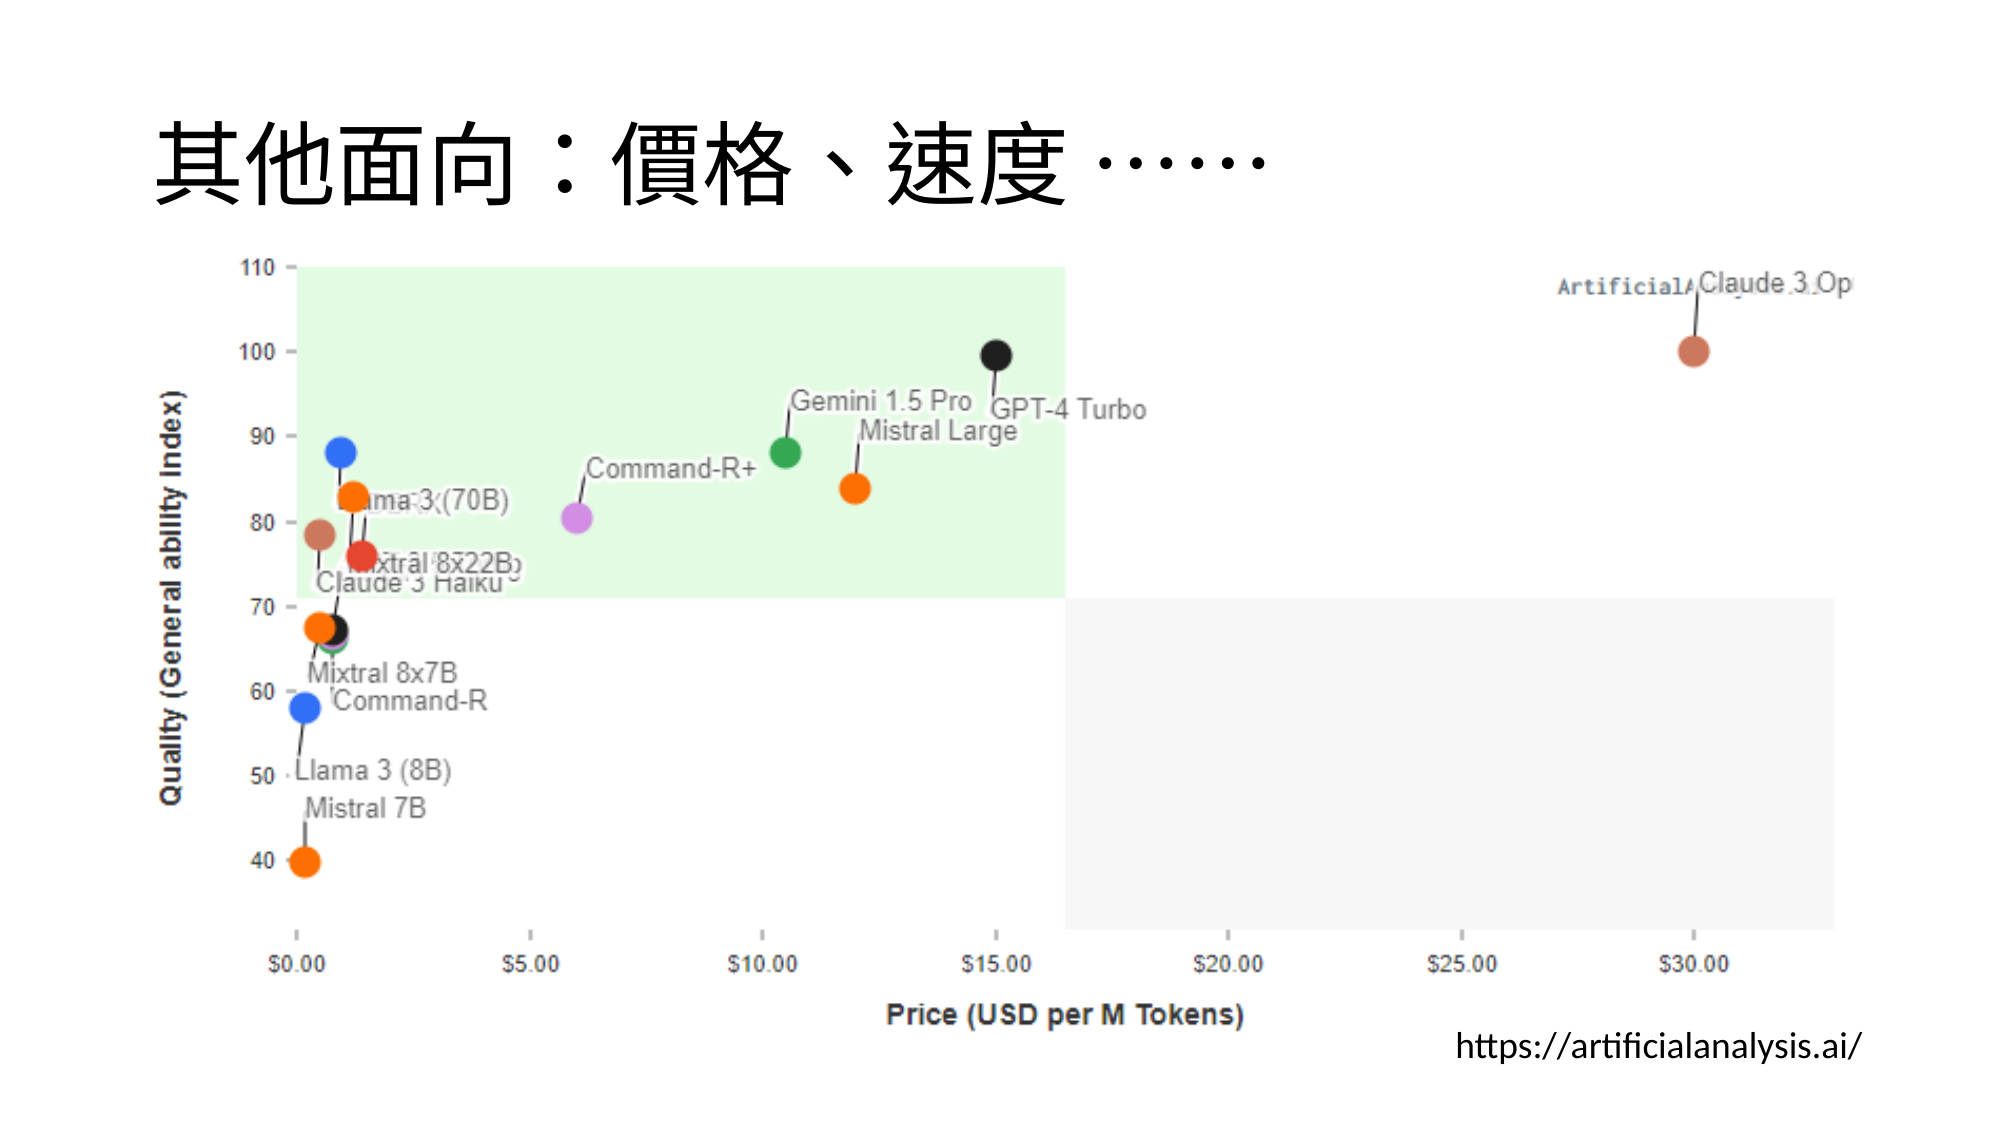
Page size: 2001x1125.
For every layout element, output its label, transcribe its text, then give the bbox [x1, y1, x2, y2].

picture [137, 238, 1863, 1059]
title 其他面向：價格、速度 …… [137, 59, 1863, 238]
text_box https://artificialanalysis.ai/ [1440, 1013, 2000, 1073]
